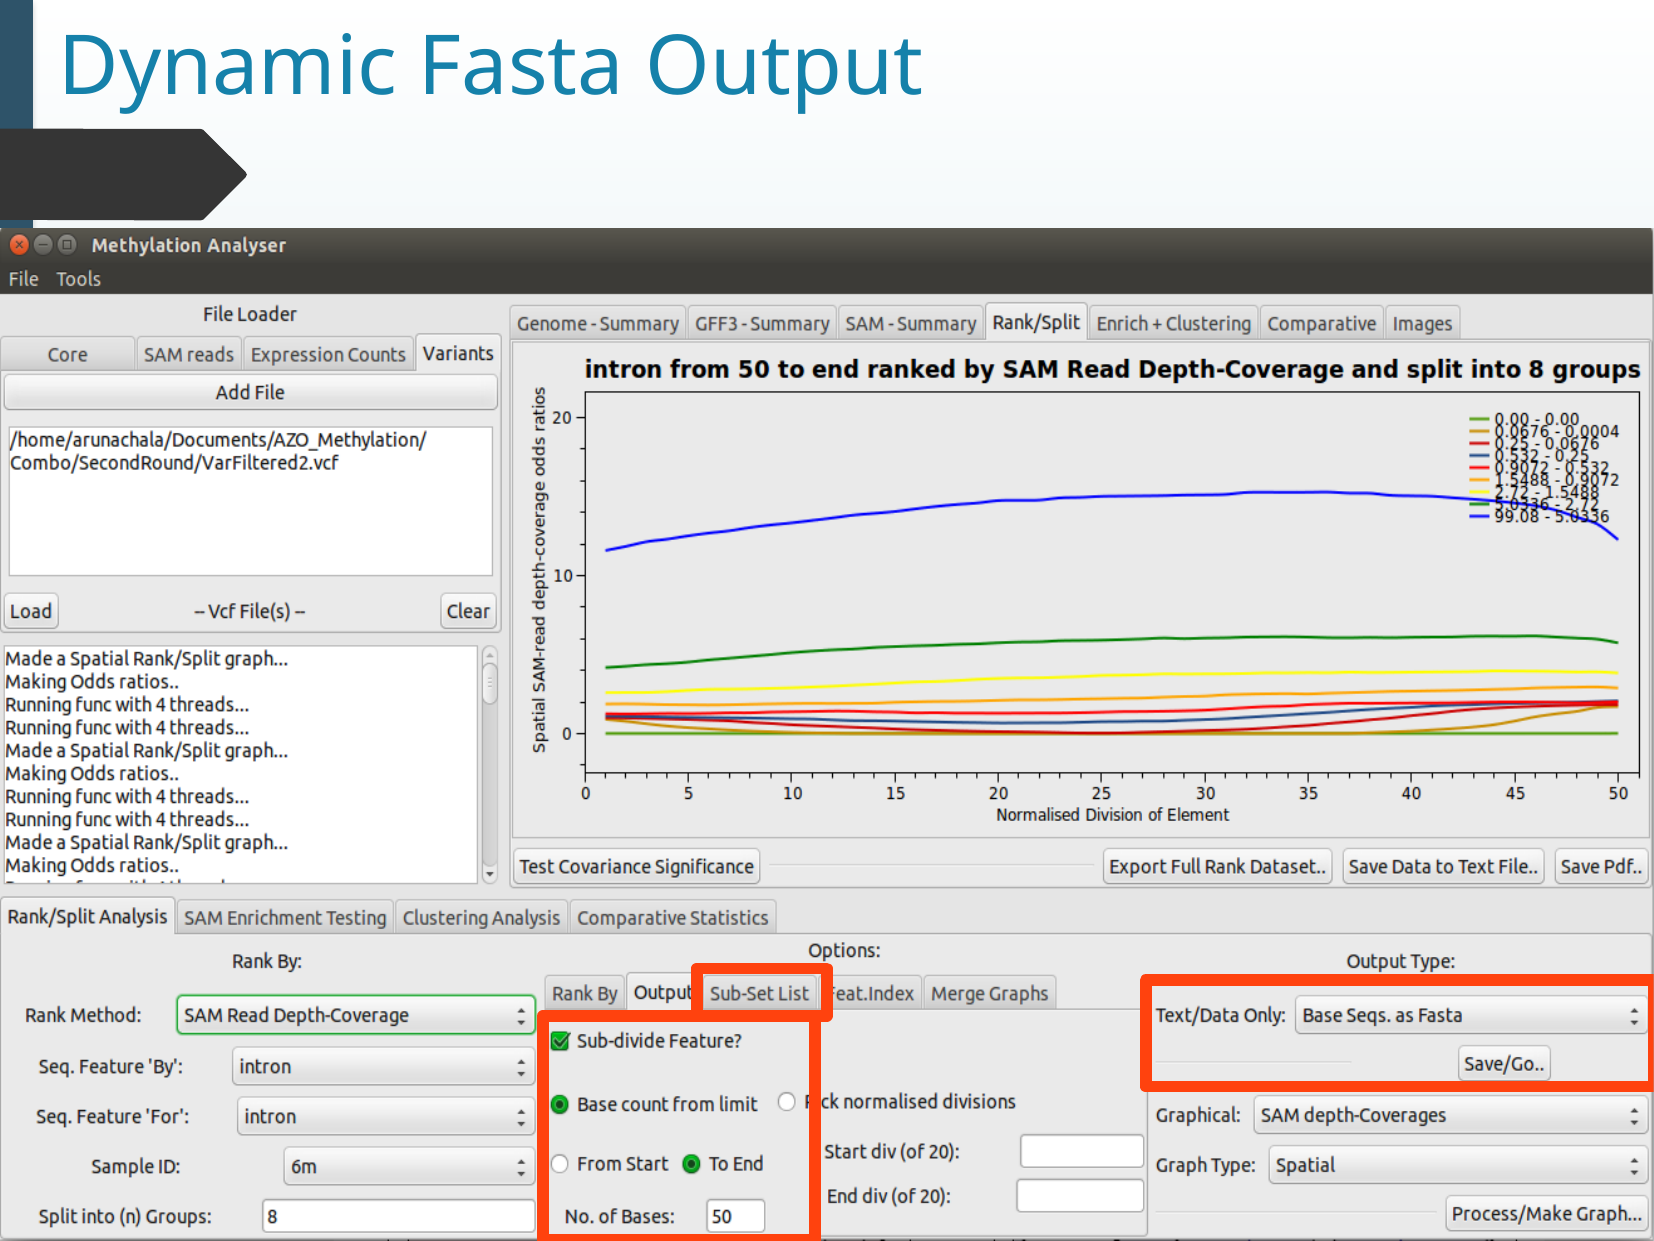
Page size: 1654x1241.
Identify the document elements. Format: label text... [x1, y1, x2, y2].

picture [0, 228, 1654, 1241]
title Dynamic Fasta Output [43, 4, 1532, 212]
